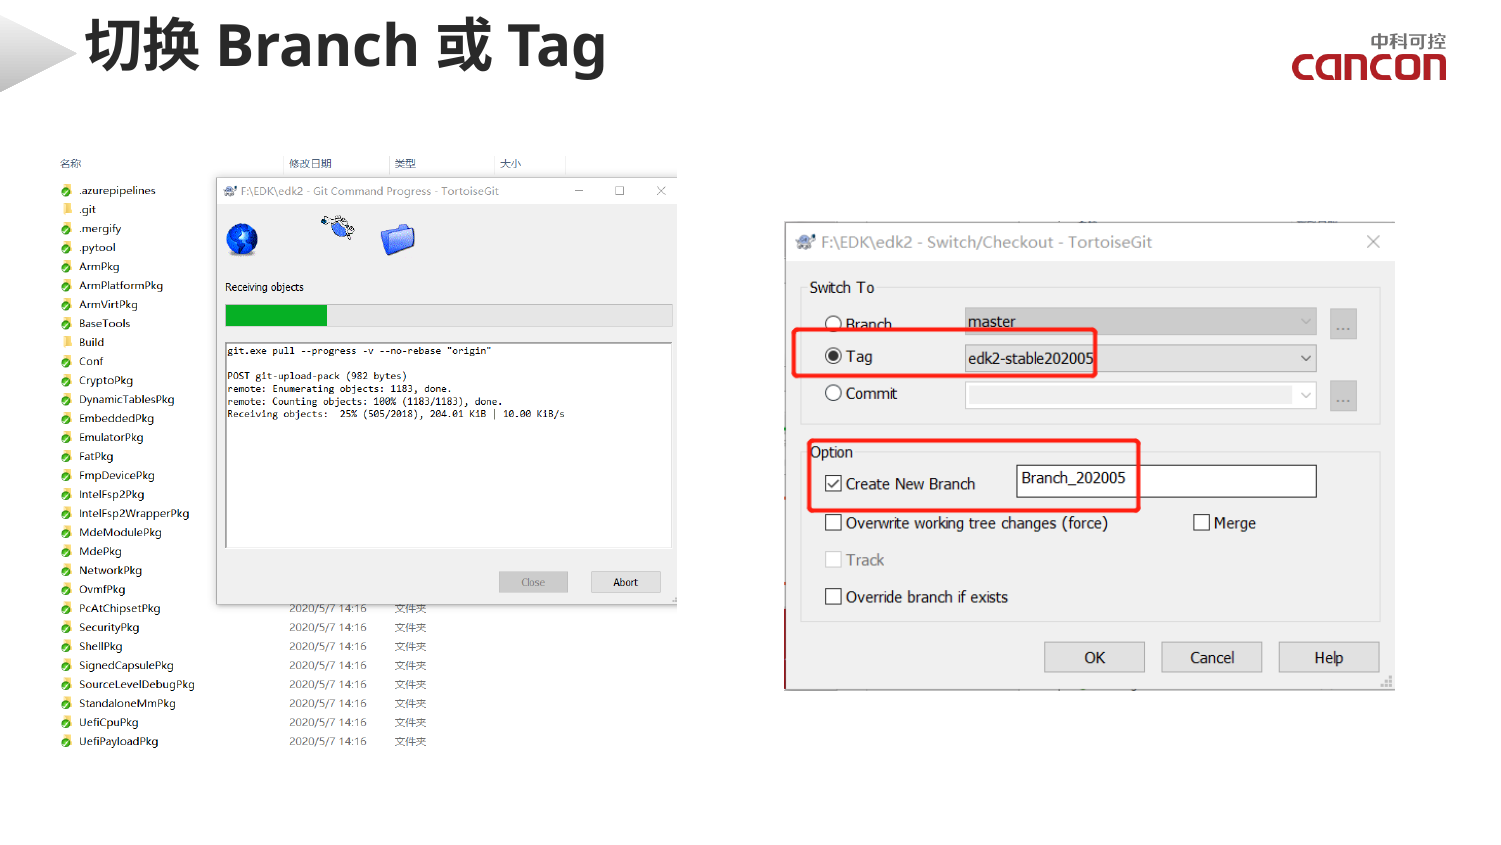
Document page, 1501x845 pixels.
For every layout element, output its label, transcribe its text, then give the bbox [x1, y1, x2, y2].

title 切换Branch或Tag [73, 8, 1280, 88]
picture [54, 156, 677, 756]
picture [1292, 33, 1446, 80]
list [784, 221, 1395, 691]
